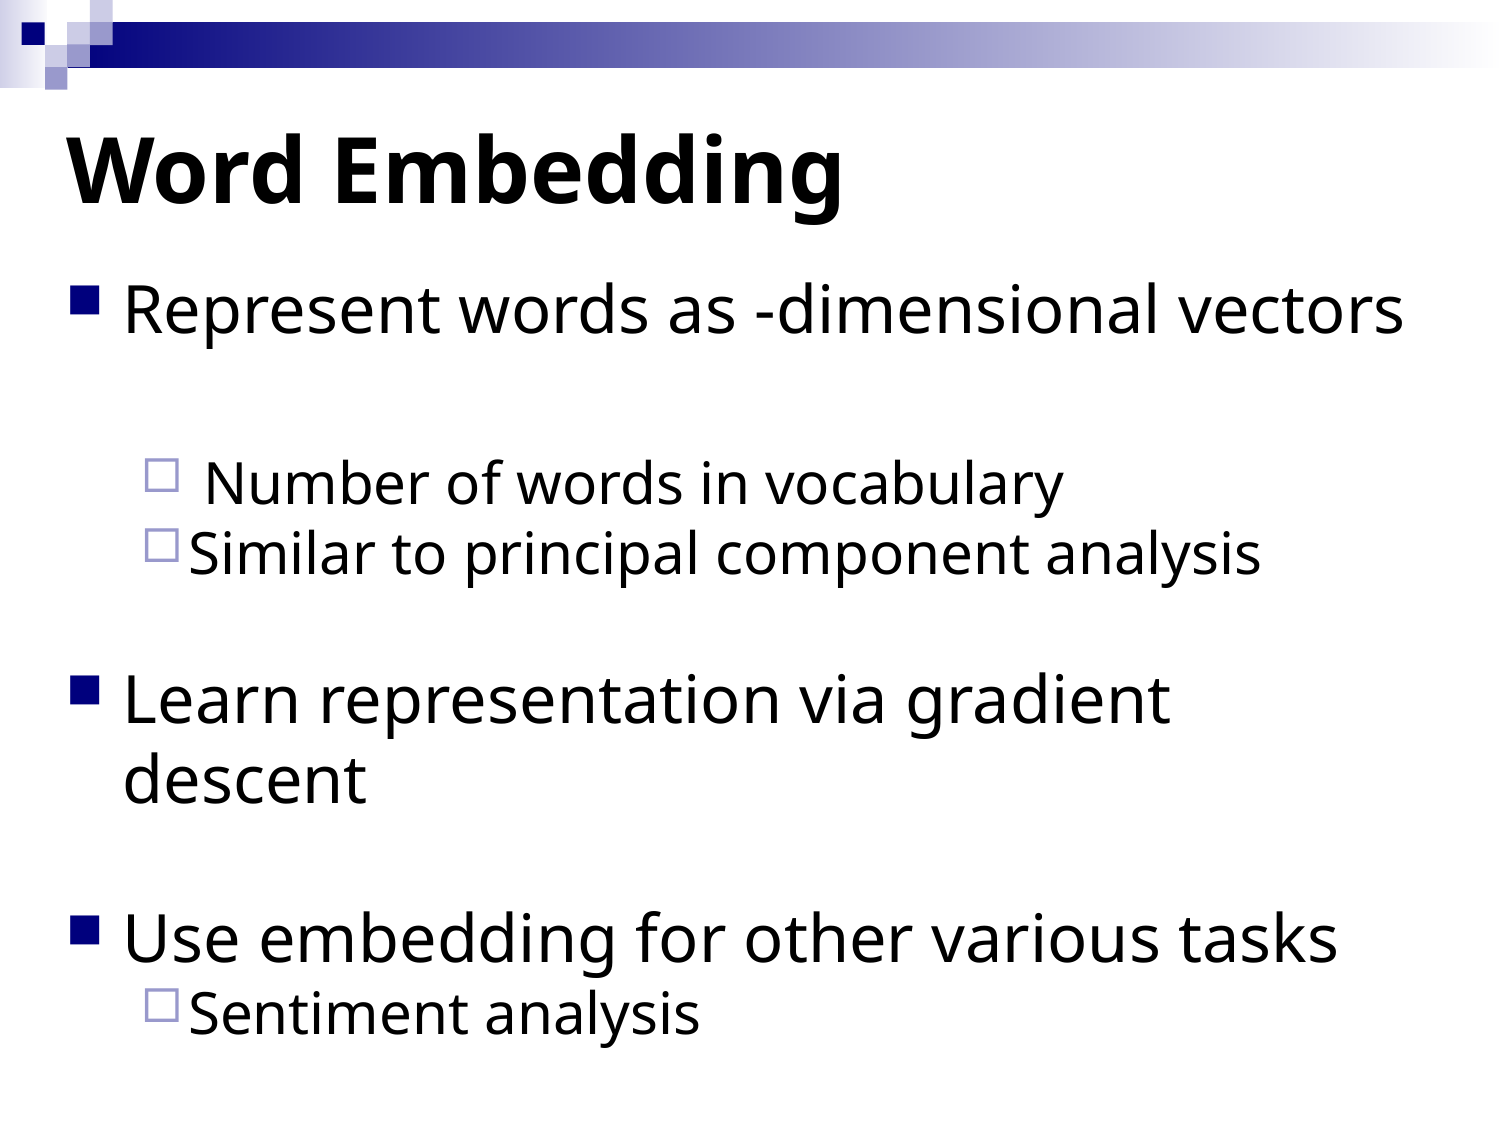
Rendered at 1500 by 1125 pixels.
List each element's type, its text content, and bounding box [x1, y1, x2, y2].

title Word Embedding [51, 97, 1449, 223]
